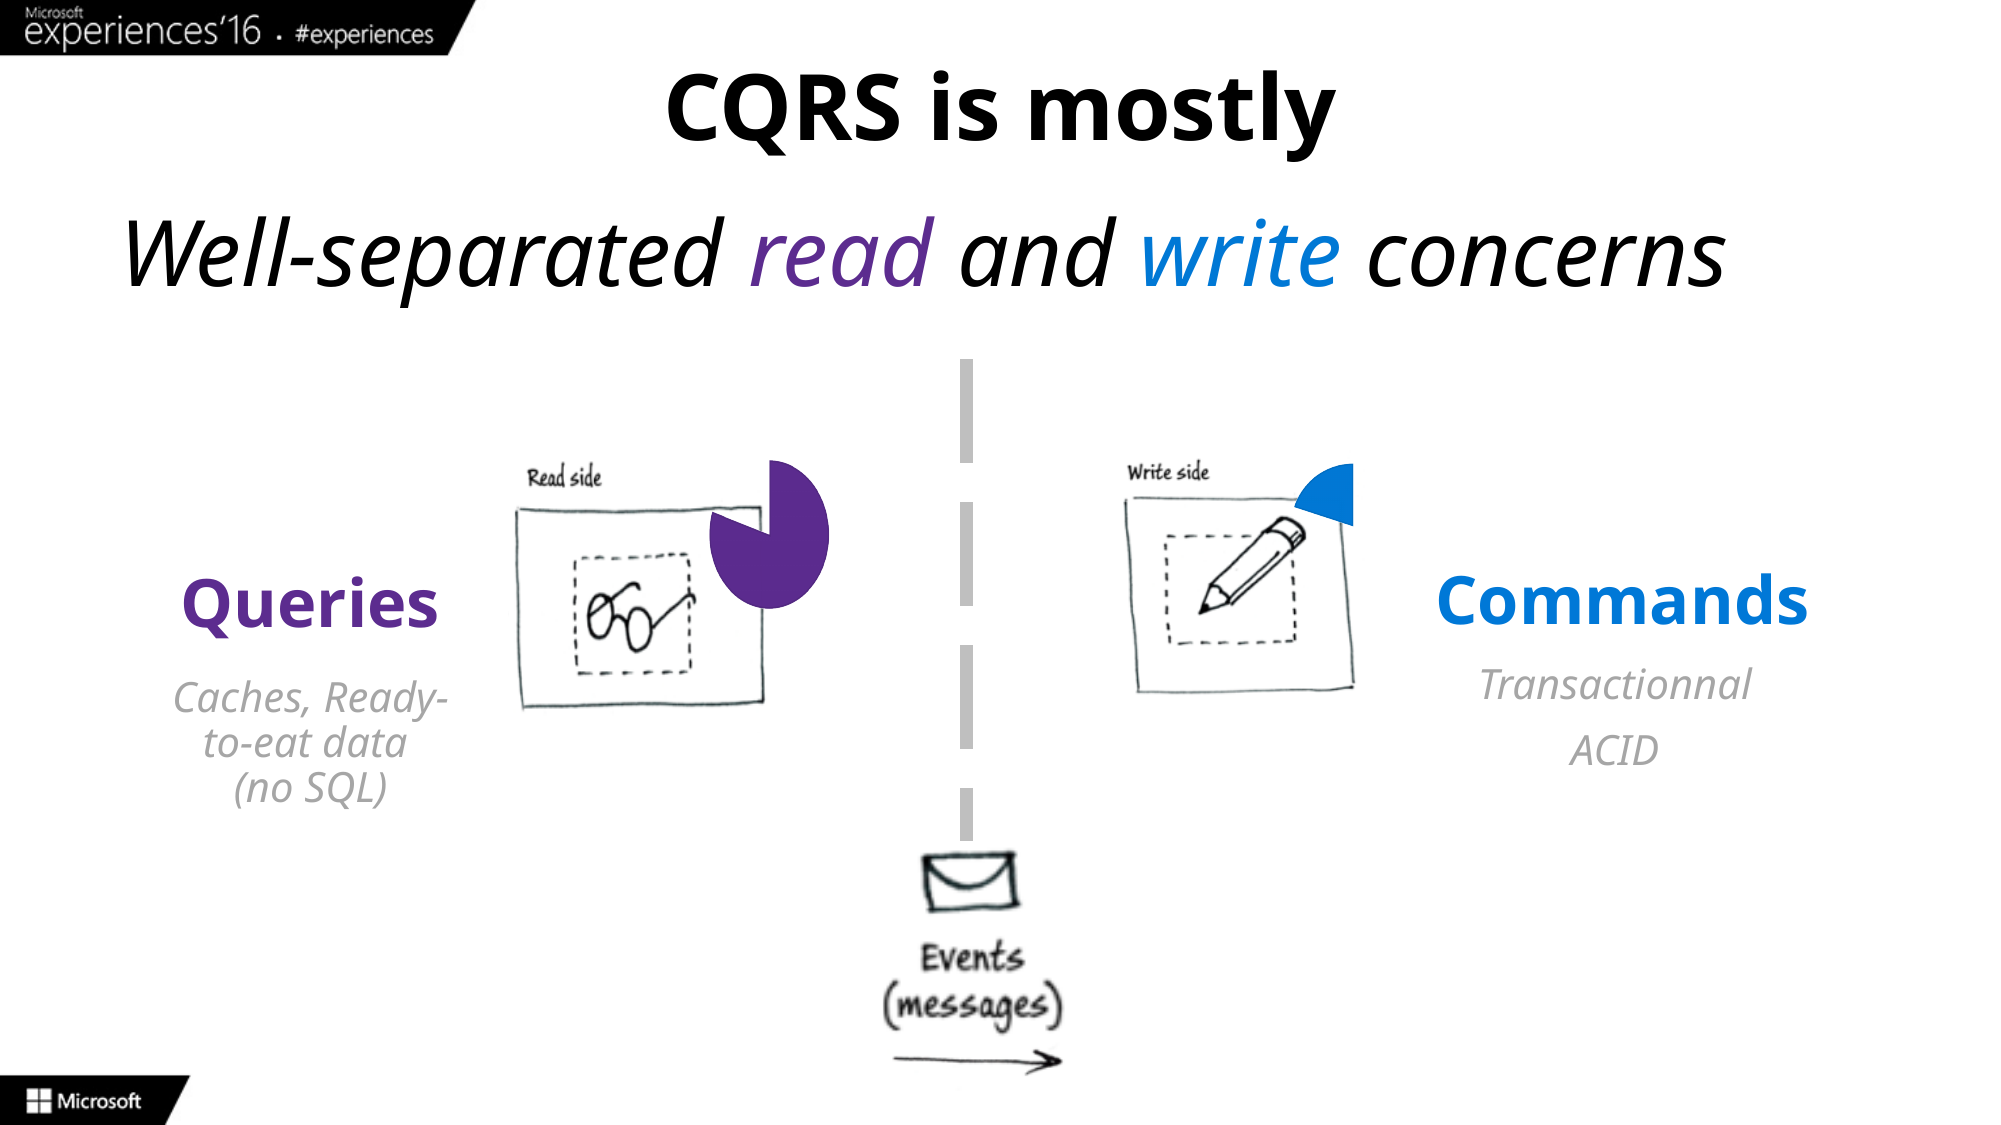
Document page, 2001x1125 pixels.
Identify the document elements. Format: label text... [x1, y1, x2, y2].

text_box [1112, 442, 1847, 807]
title CQRS is mostly [0, 59, 2000, 163]
list Well-separated read and write concerns [104, 192, 1830, 321]
picture [0, 1073, 196, 1125]
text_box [882, 841, 1072, 1092]
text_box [133, 442, 846, 852]
picture [0, 0, 490, 58]
